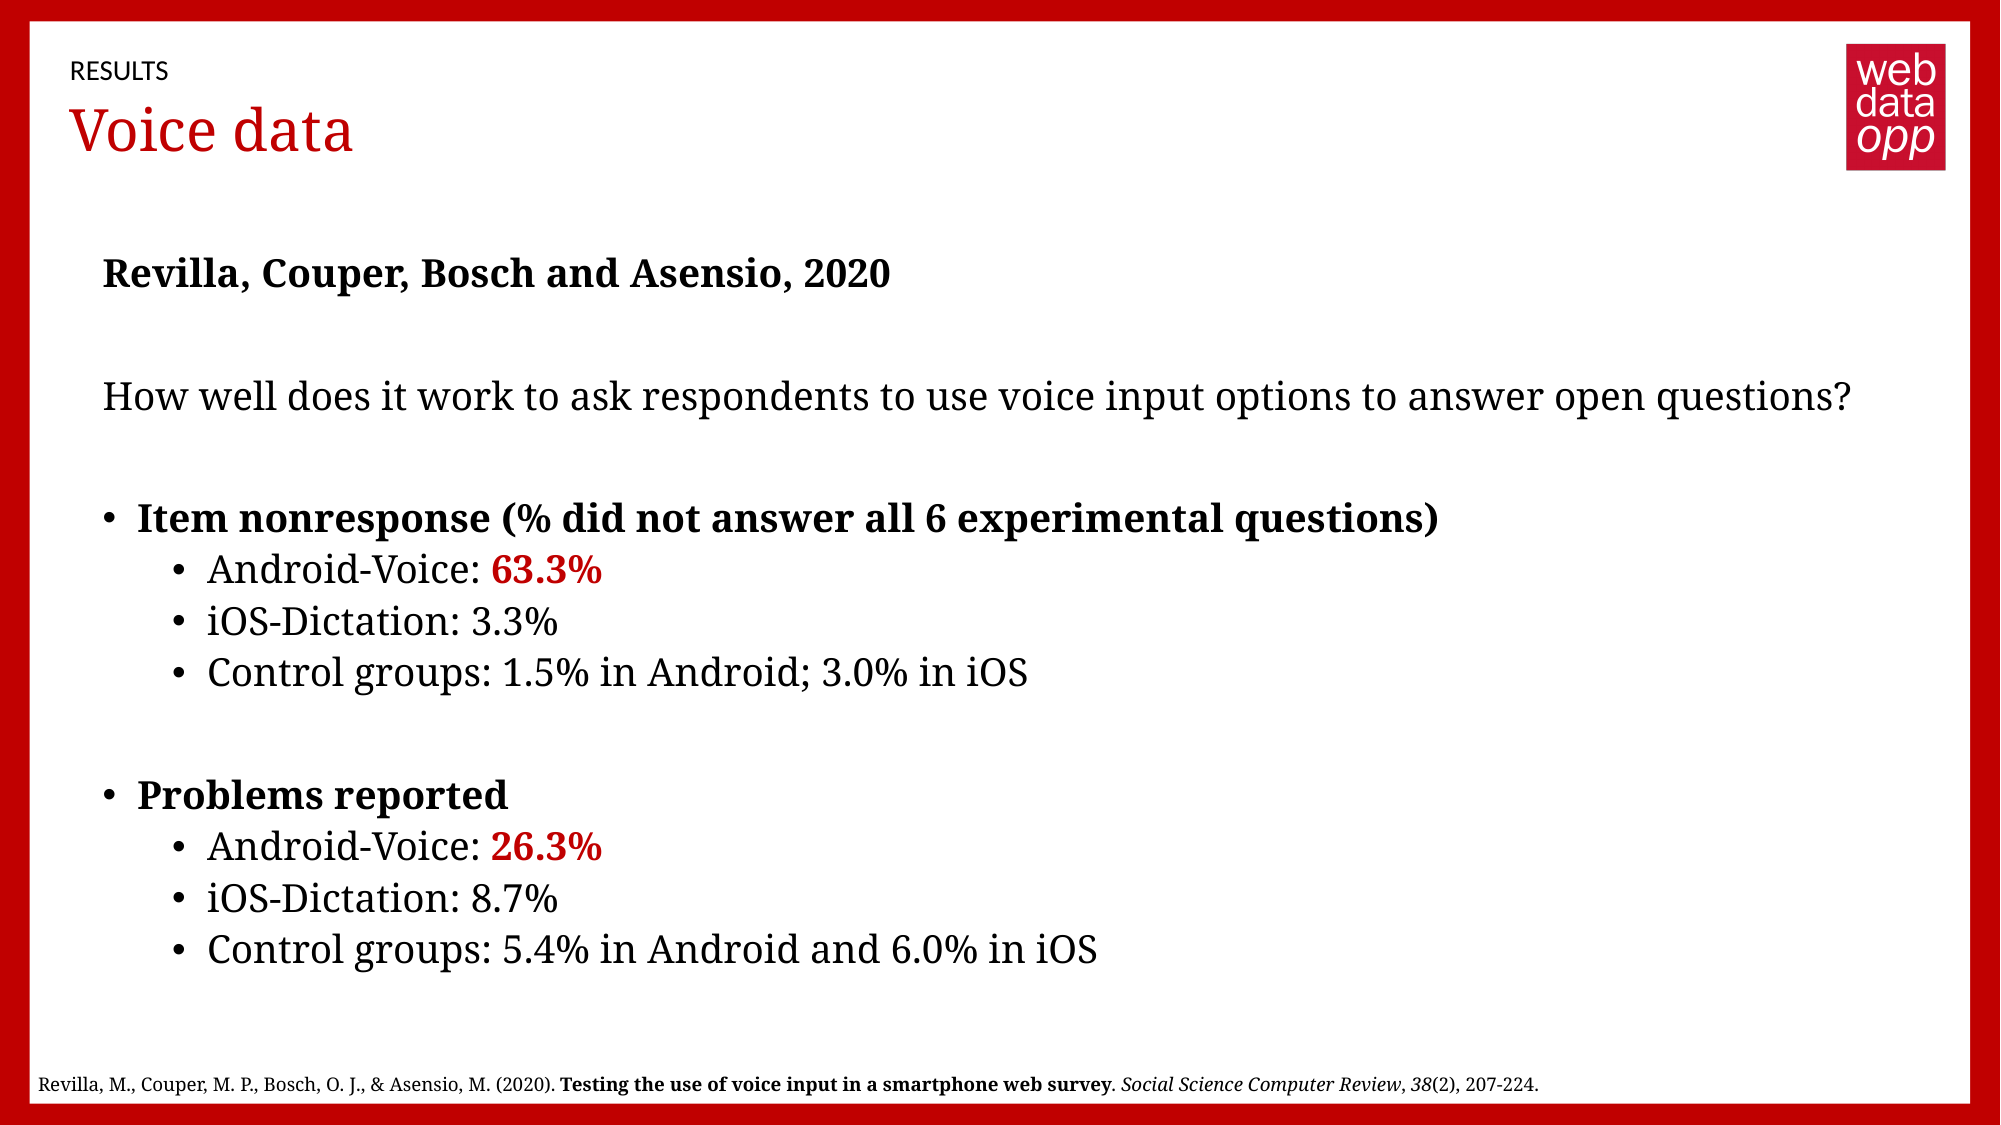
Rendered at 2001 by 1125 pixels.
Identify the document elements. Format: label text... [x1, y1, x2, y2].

title Voice data [54, 97, 1807, 169]
text_box Revilla, M., Couper, M. P., Bosch, O. J., & Asensio, M. (2020). Testing the use of voice input in a smartphone web survey. Social Science Computer Review, 38(2), 207-224. [23, 1064, 1807, 1103]
list Revilla, Couper, Bosch and Asensio, 2020 How well does it work to ask respondents to use voice input options to answer open questions? Item nonresponse (% did not answer all 6 experimental questions) Android-Voice: 63.3% iOS-Dictation: 3.3% Control groups: 1.5% in Android; 3.0% in iOS Problems reported Android-Voice: 26.3% iOS-Dictation: 8.7% Control groups: 5.4% in Android and 6.0% in iOS [87, 246, 1881, 1028]
picture [1845, 42, 1948, 174]
list RESULTS [54, 48, 1747, 95]
